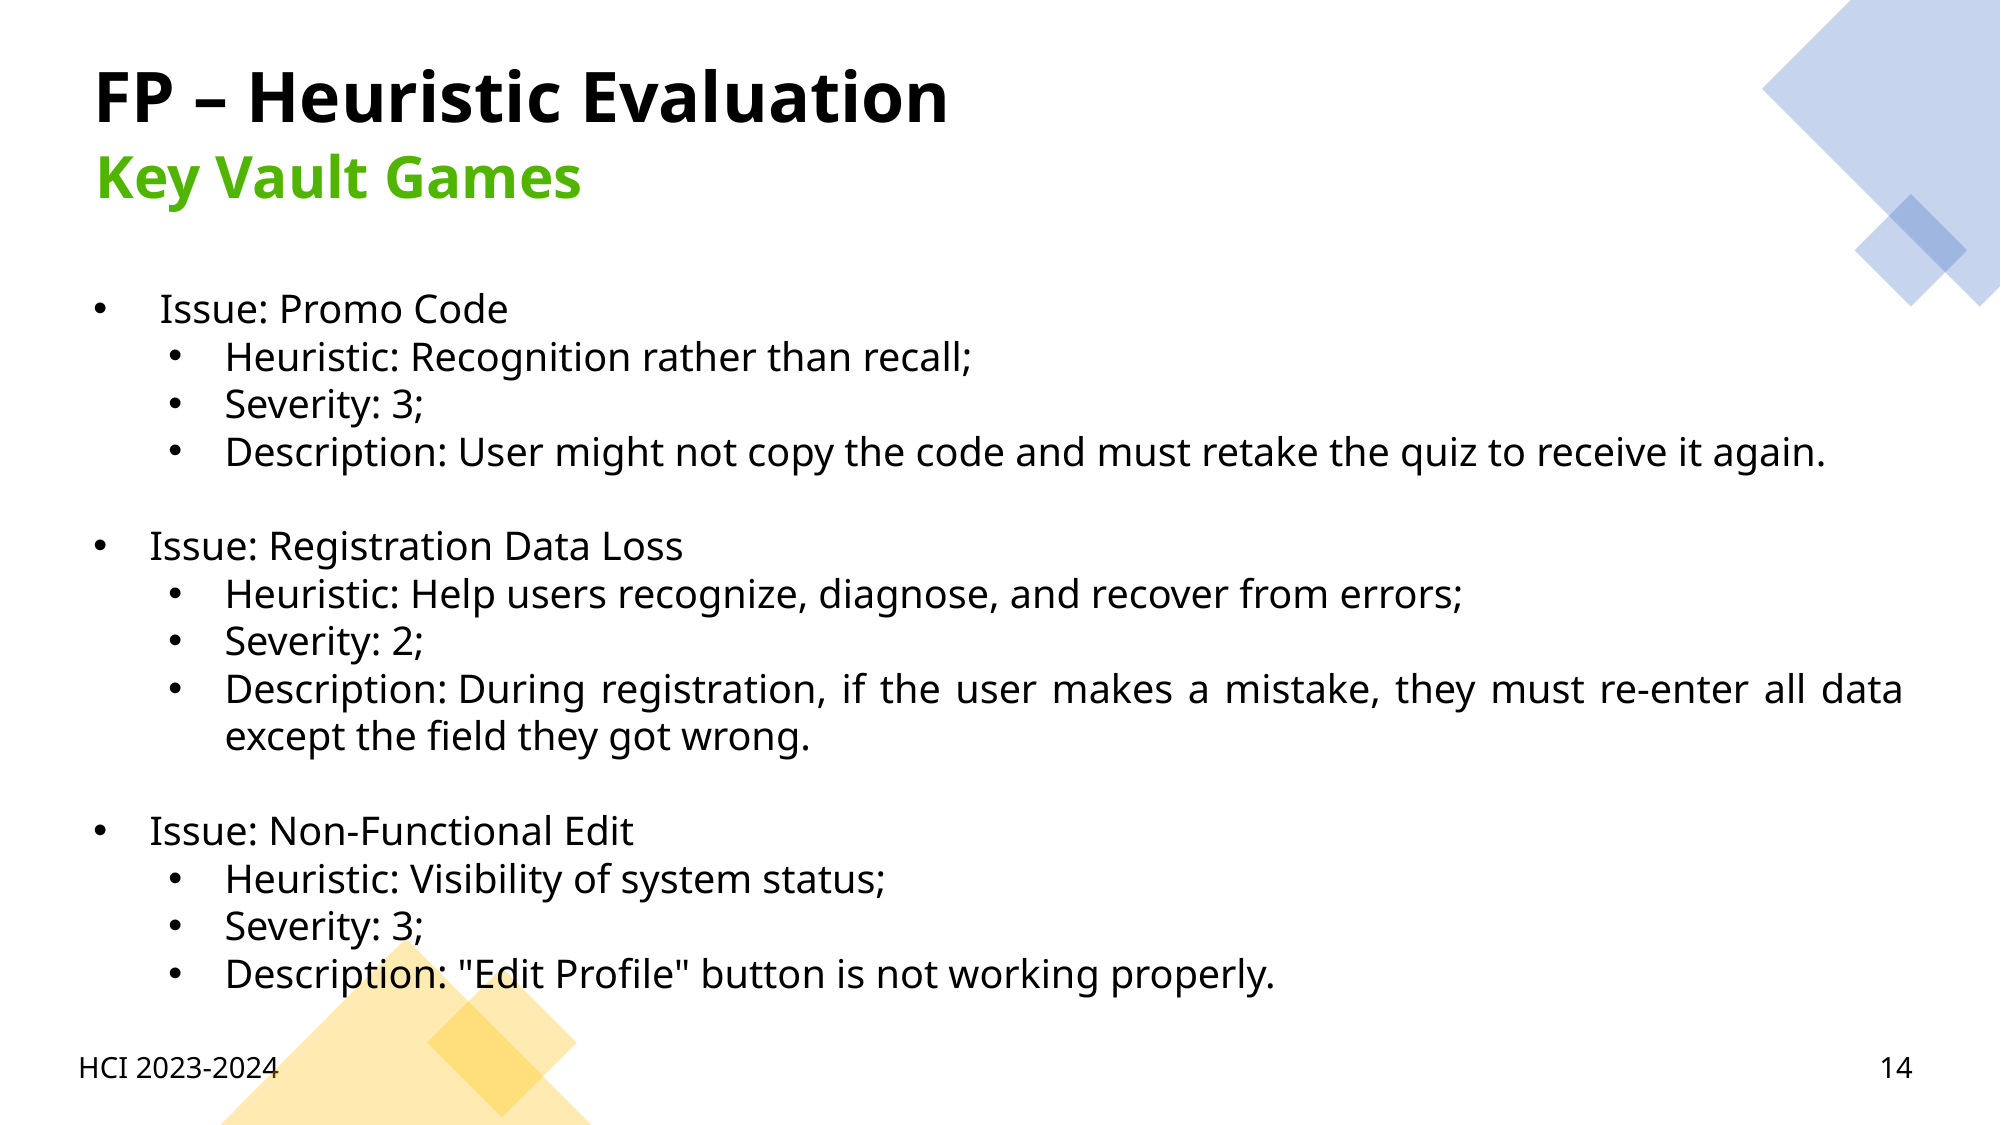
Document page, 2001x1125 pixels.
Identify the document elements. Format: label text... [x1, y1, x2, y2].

text_box [218, 1052, 593, 1125]
text_box HCI 2023-2024 [63, 1041, 290, 1093]
text_box [434, 1052, 569, 1119]
text_box 14 [1807, 1041, 1928, 1093]
text_box Key Vault Games [95, 140, 1798, 211]
text_box FP – Heuristic Evaluation [78, 54, 1798, 146]
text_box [1798, 0, 2000, 291]
text_box Issue: Promo Code Heuristic: Recognition rather than recall; Severity: 3; Description: User might not copy the code and must retake the quiz to receive it again. Issue: Registration Data Loss Heuristic: Help users recognize, diagnose, and recover from errors; Severity: 2; Description: During registration, if the user makes a mistake, they must re-enter all data except the field they got wrong. Issue: Non-Functional Edit Heuristic: Visibility of system status; Severity: 3; Description: "Edit Profile" button is not working properly. [78, 276, 1922, 1052]
